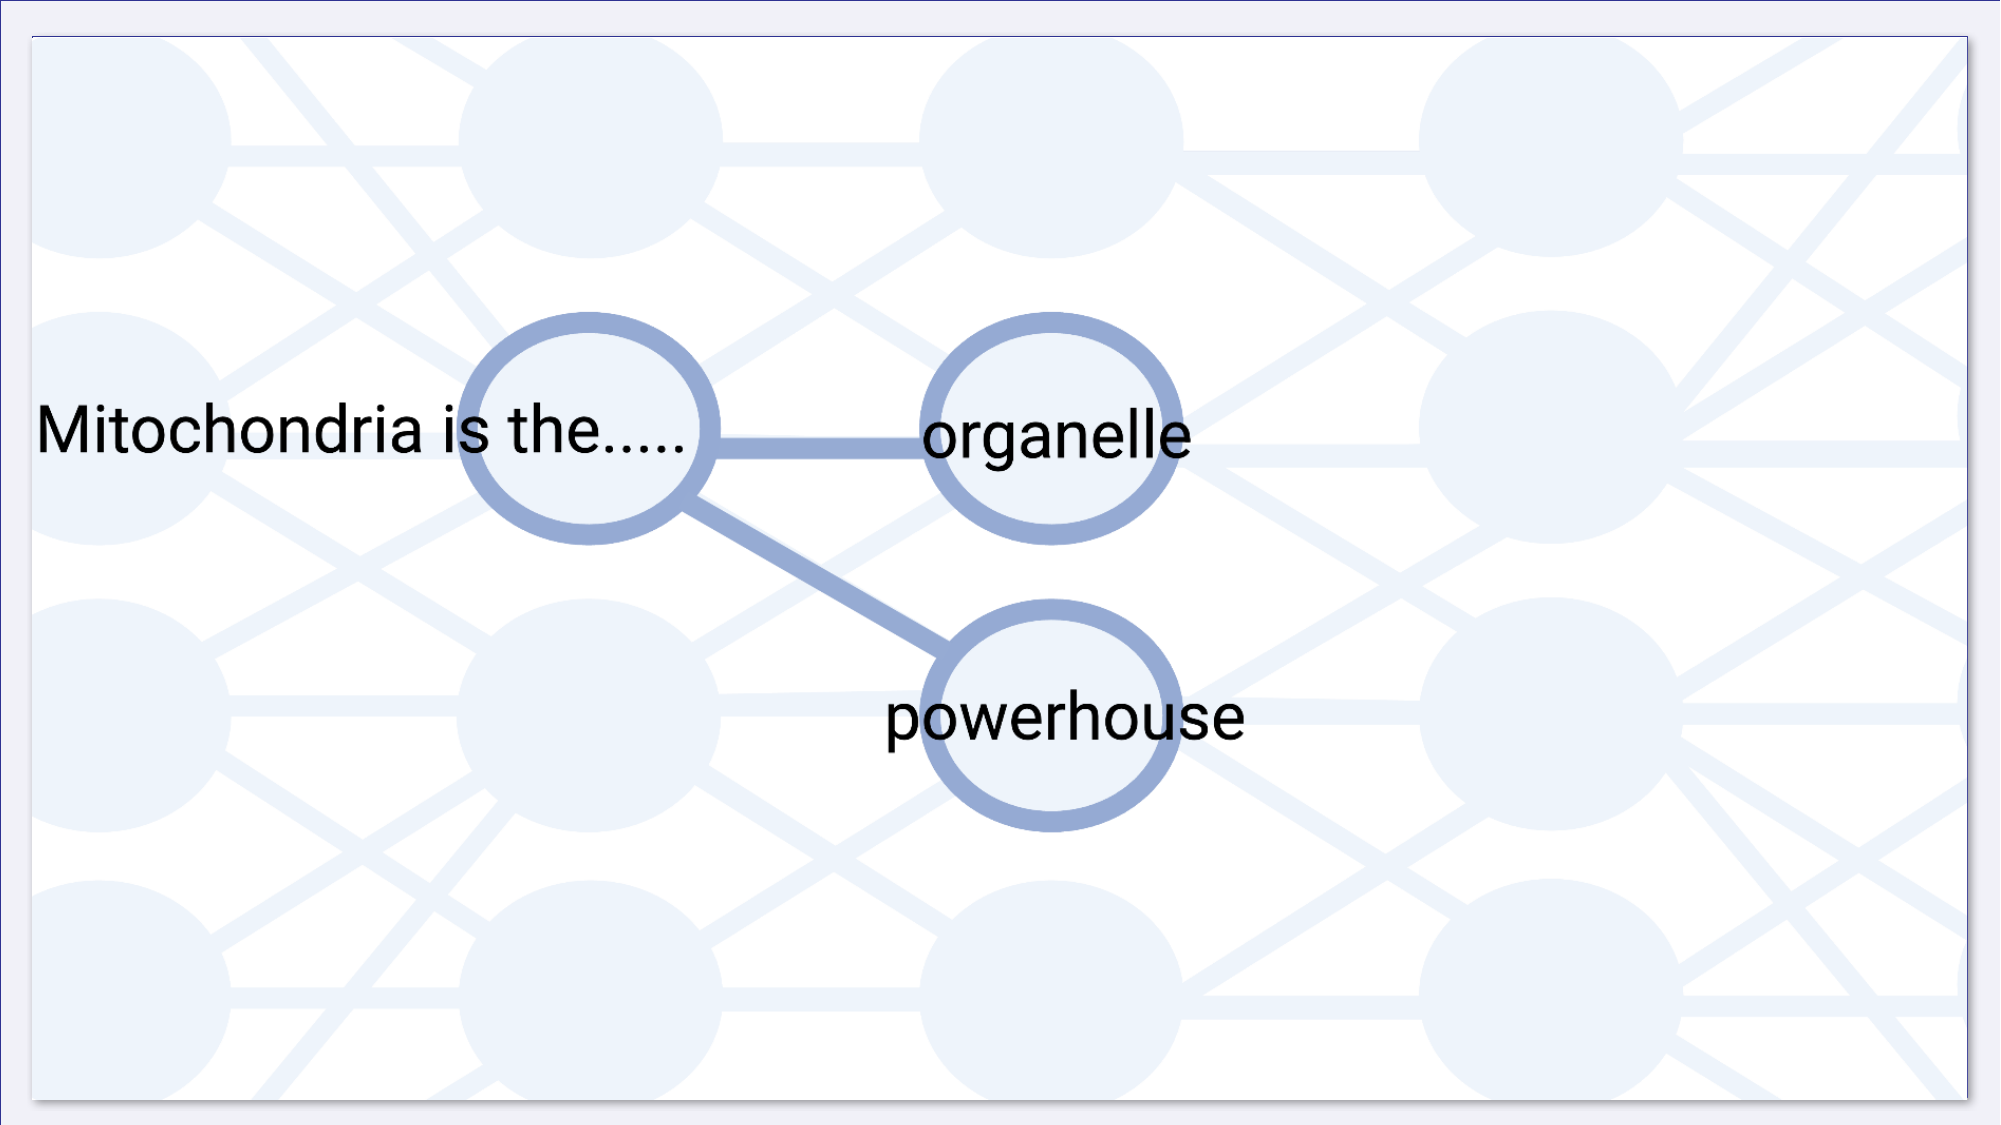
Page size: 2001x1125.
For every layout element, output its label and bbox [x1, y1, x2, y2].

text_box [0, 0, 2000, 1125]
picture [31, 38, 1968, 1100]
